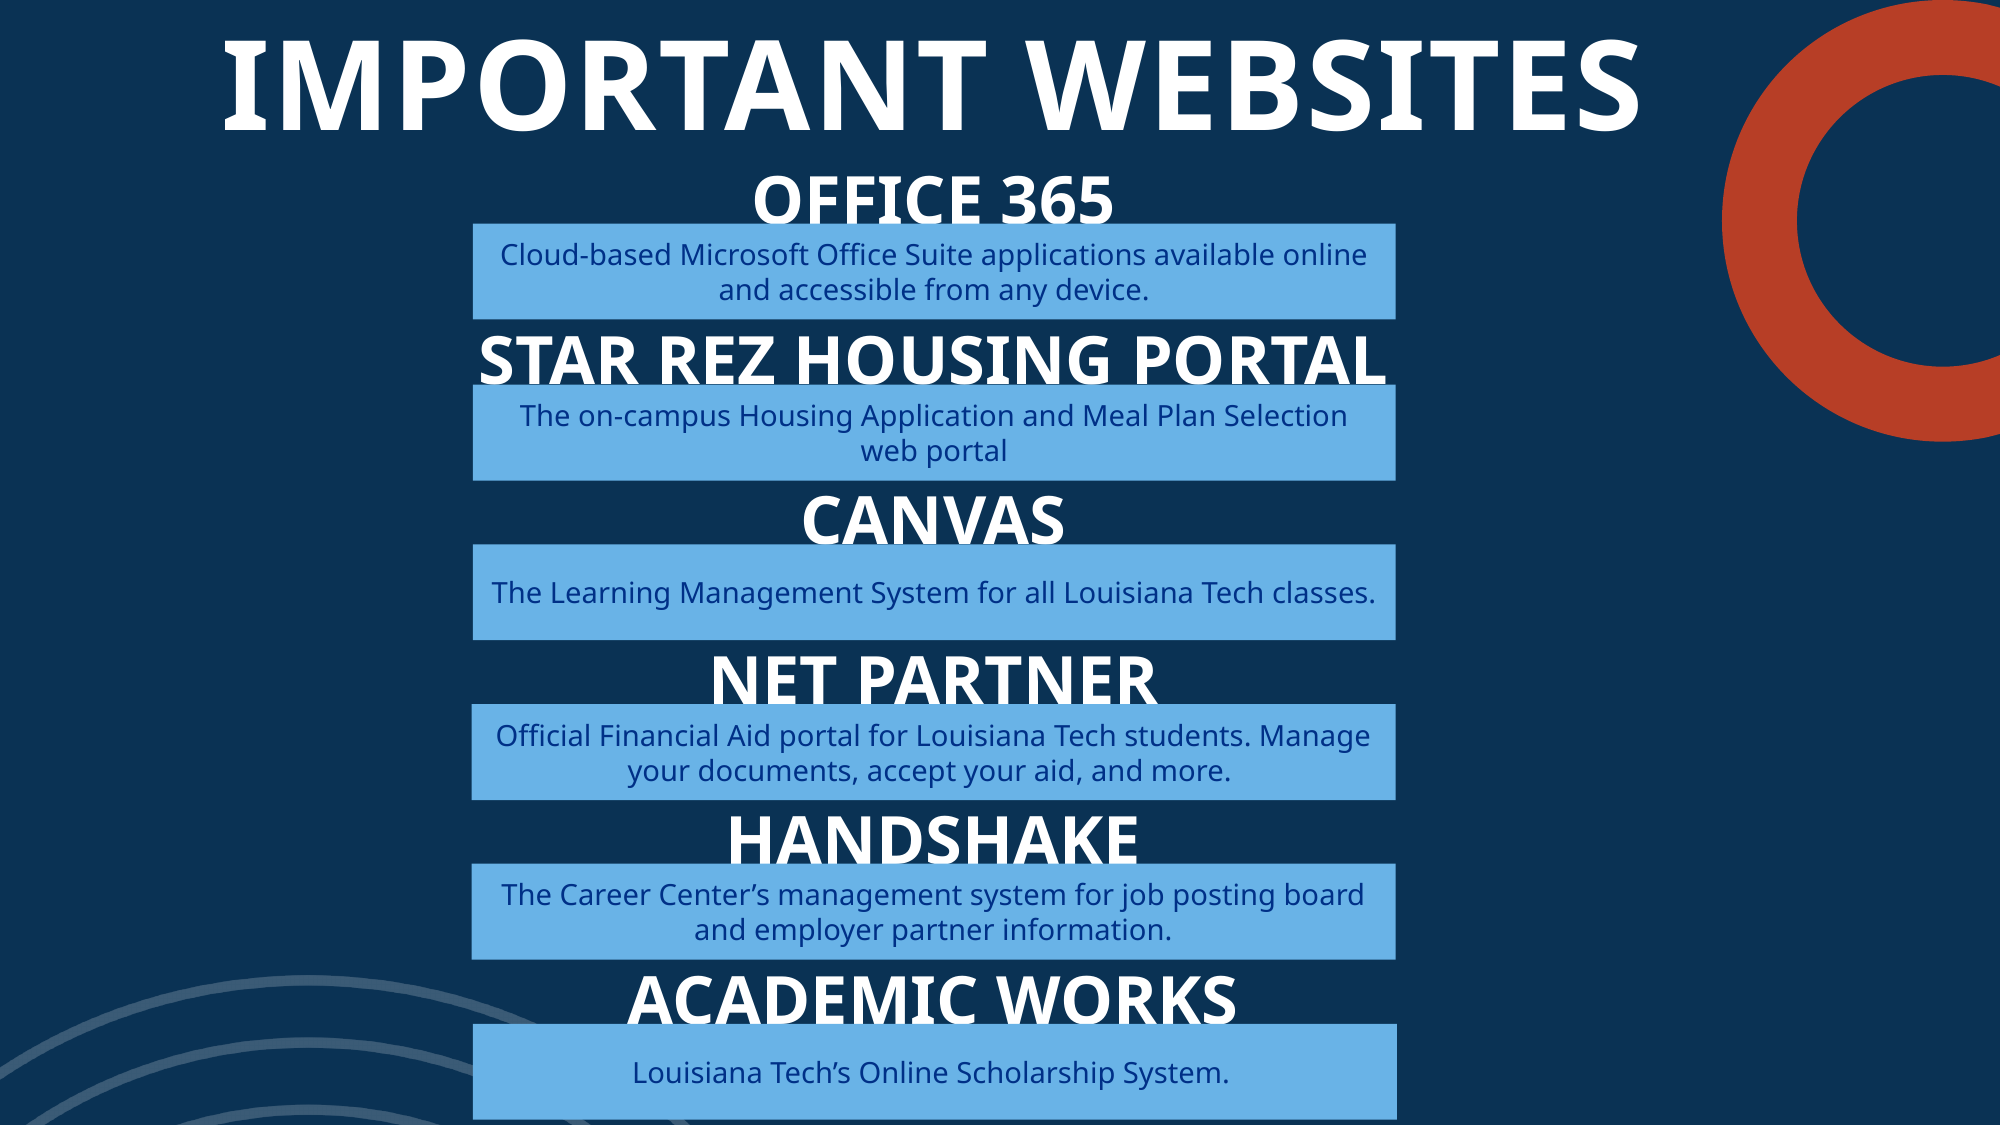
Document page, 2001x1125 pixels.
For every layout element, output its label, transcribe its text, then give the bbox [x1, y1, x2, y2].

text_box OFFICE 365 STAR REZ HOUSING PORTAL CANVAS NET PARTNER HANDSHAKE ACADEMIC WORKS [442, 150, 1425, 1125]
text_box Cloud-based Microsoft Office Suite applications available online and accessible from any device. [472, 223, 1397, 321]
text_box The on-campus Housing Application and Meal Plan Selection web portal [472, 384, 1397, 482]
picture [0, 975, 442, 1125]
text_box Official Financial Aid portal for Louisiana Tech students. Manage your documents, accept your aid, and more. [471, 703, 1397, 801]
text_box Louisiana Tech’s Online Scholarship System. [472, 1023, 1398, 1121]
text_box The Learning Management System for all Louisiana Tech classes. [472, 543, 1397, 641]
title IMPORTANT WEBSITES [78, 22, 1789, 187]
text_box The Career Center’s management system for job posting board and employer partner information. [471, 863, 1397, 961]
